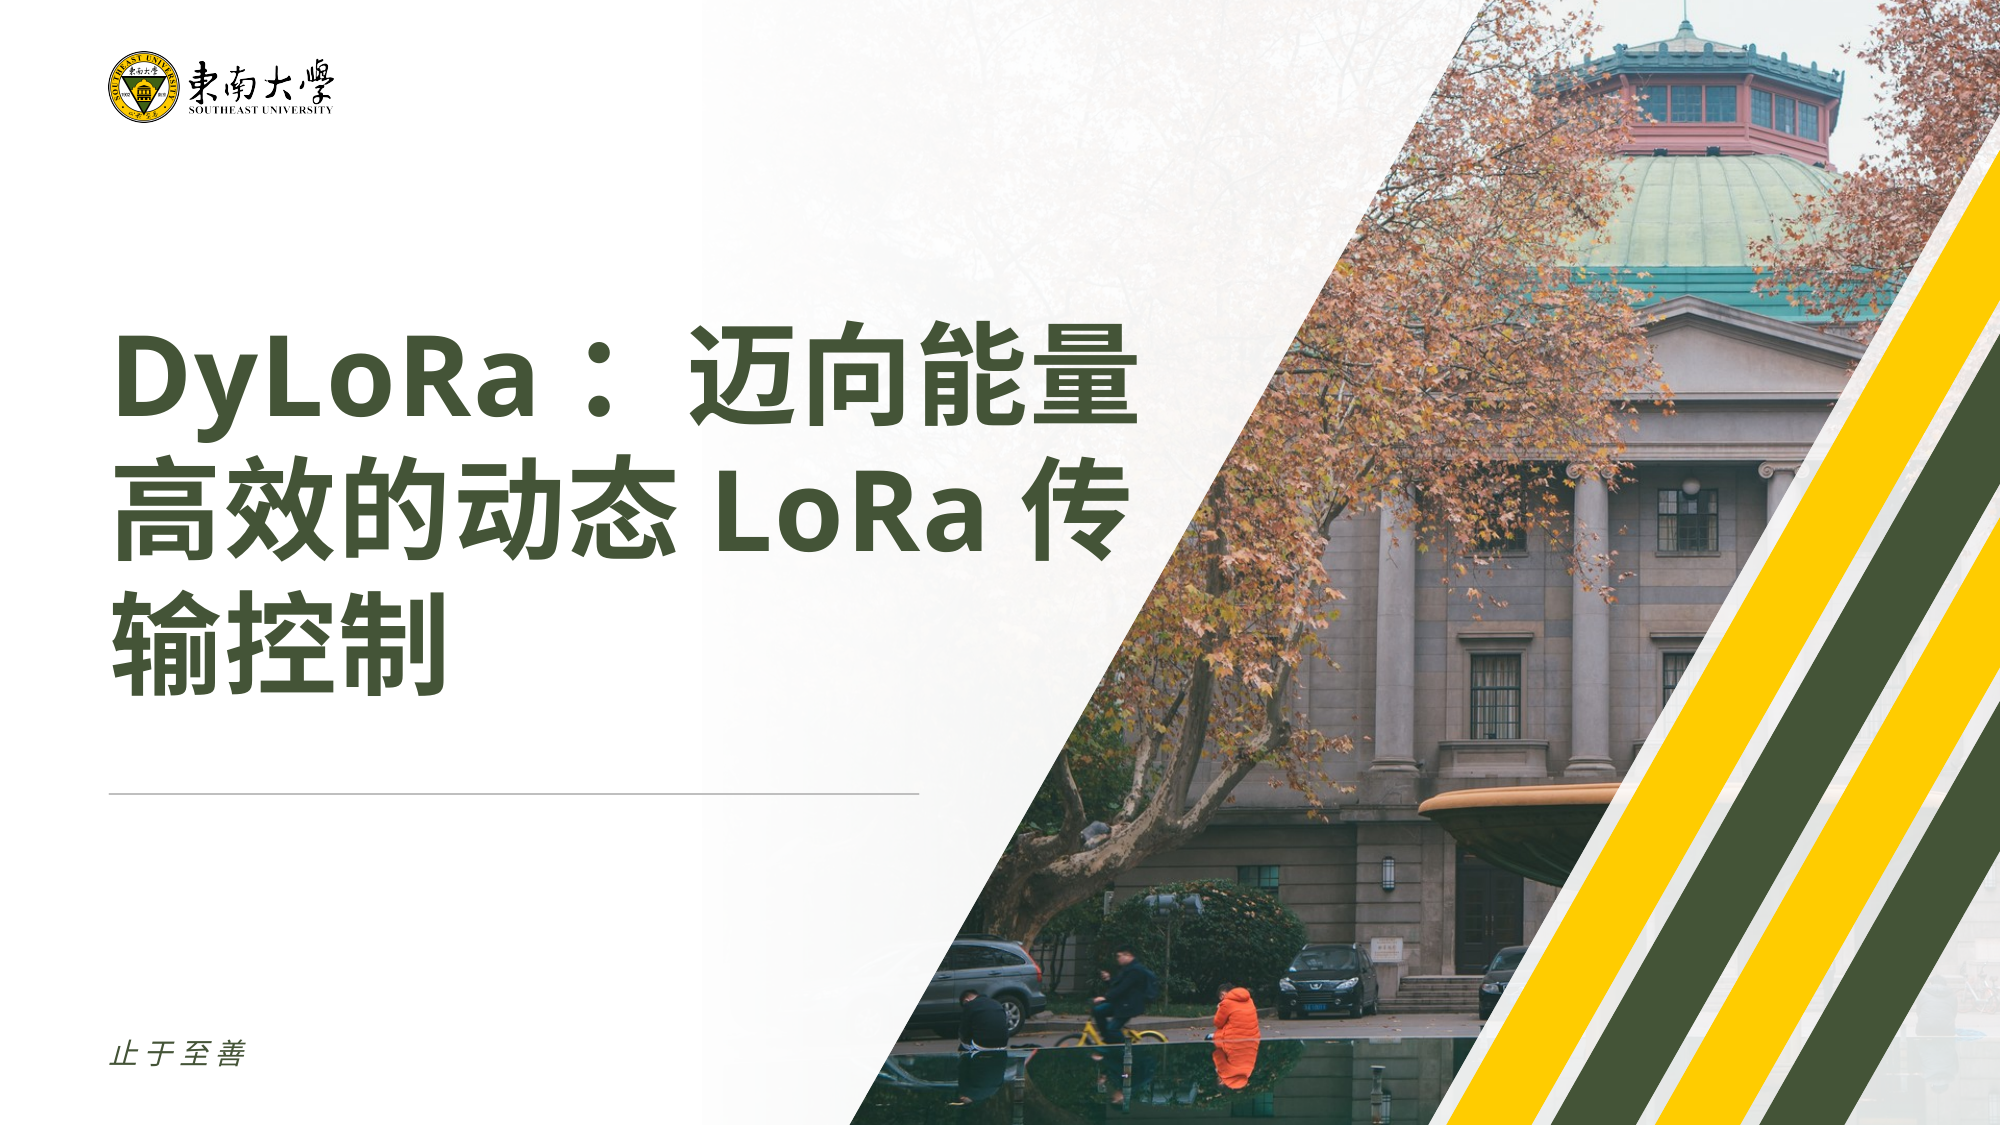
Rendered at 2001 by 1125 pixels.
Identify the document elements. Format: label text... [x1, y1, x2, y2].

list DyLoRa：迈向能量高效的动态LoRa传输控制 [109, 296, 1162, 750]
picture [108, 51, 334, 123]
slide_number 止于至善 [108, 1022, 657, 1083]
picture [849, 0, 2000, 1125]
